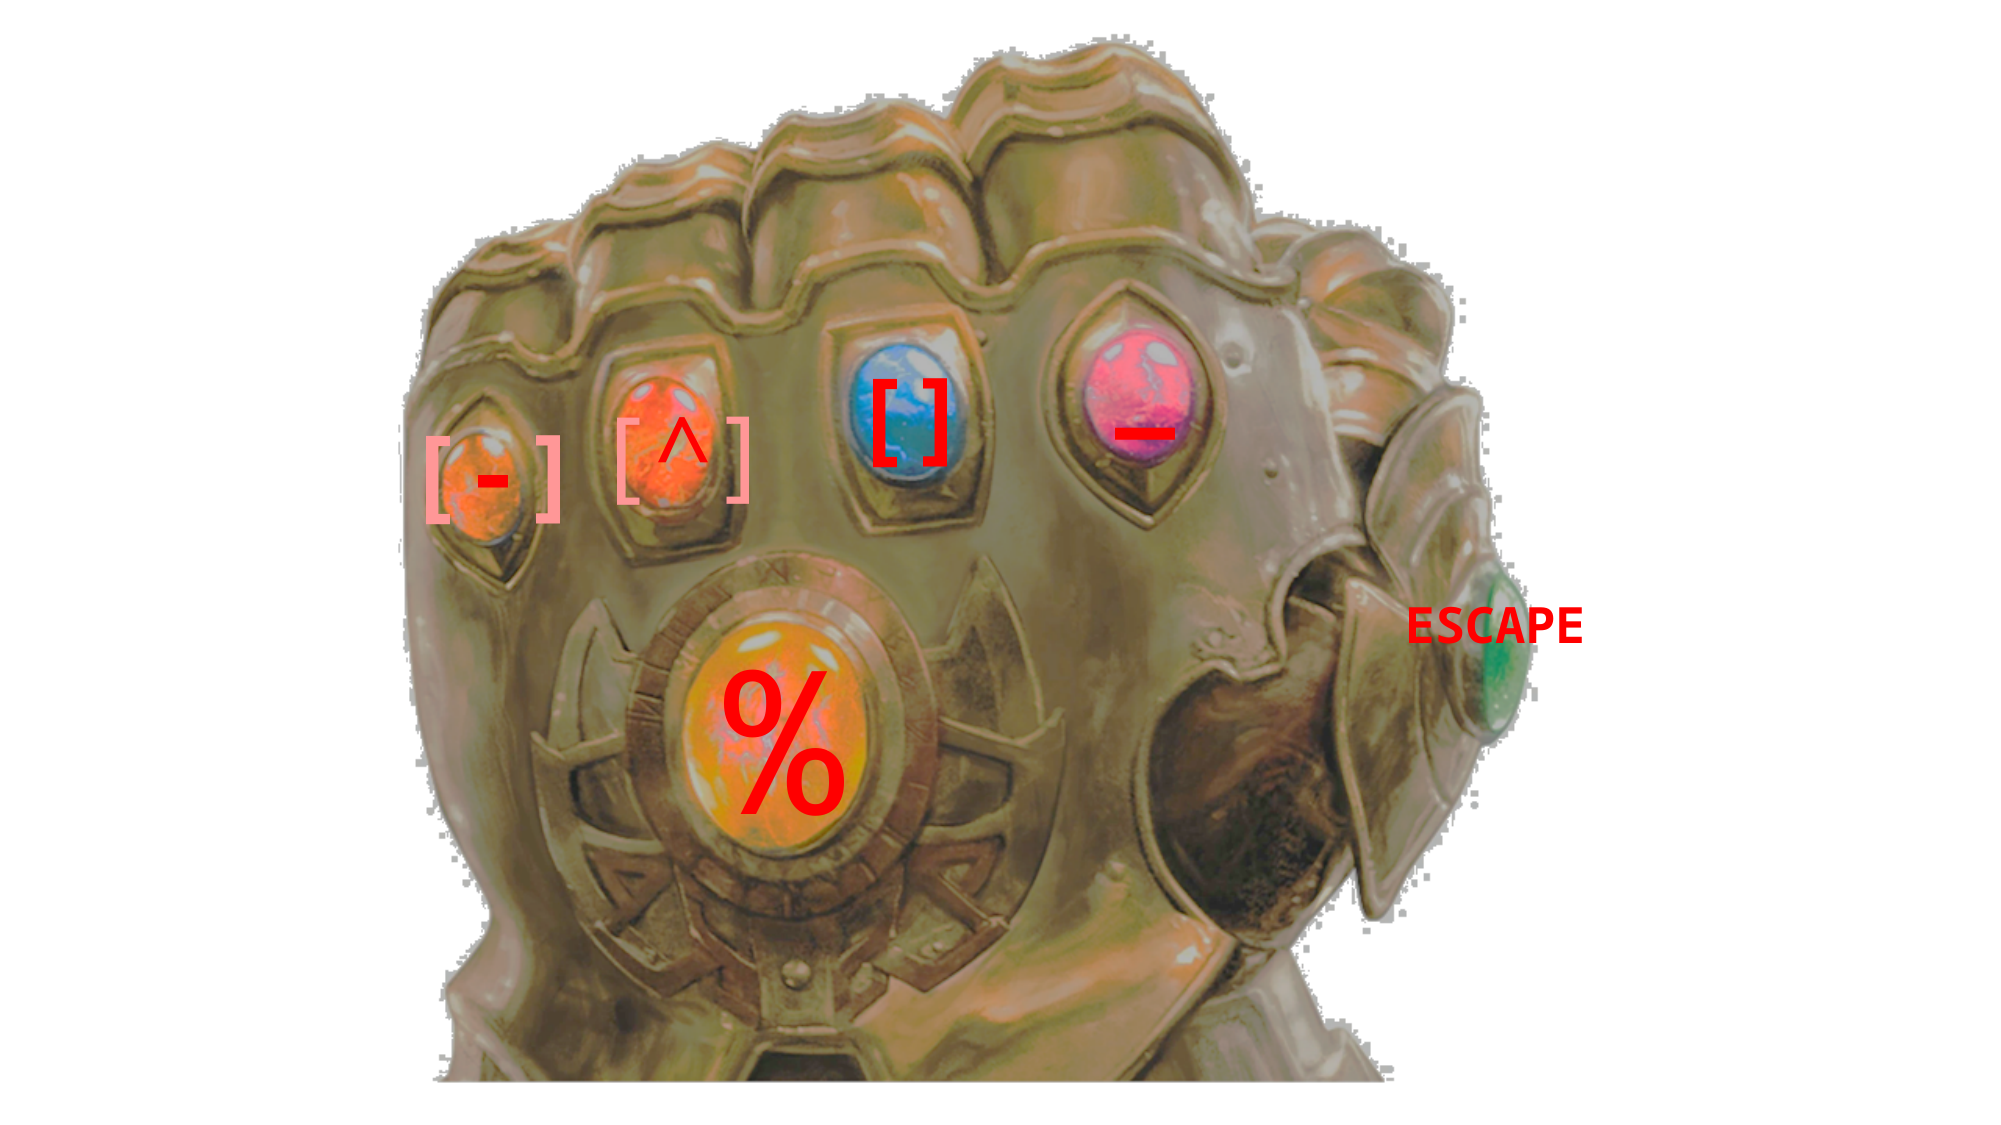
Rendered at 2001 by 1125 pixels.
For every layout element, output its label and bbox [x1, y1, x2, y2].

picture [133, 0, 1846, 1125]
